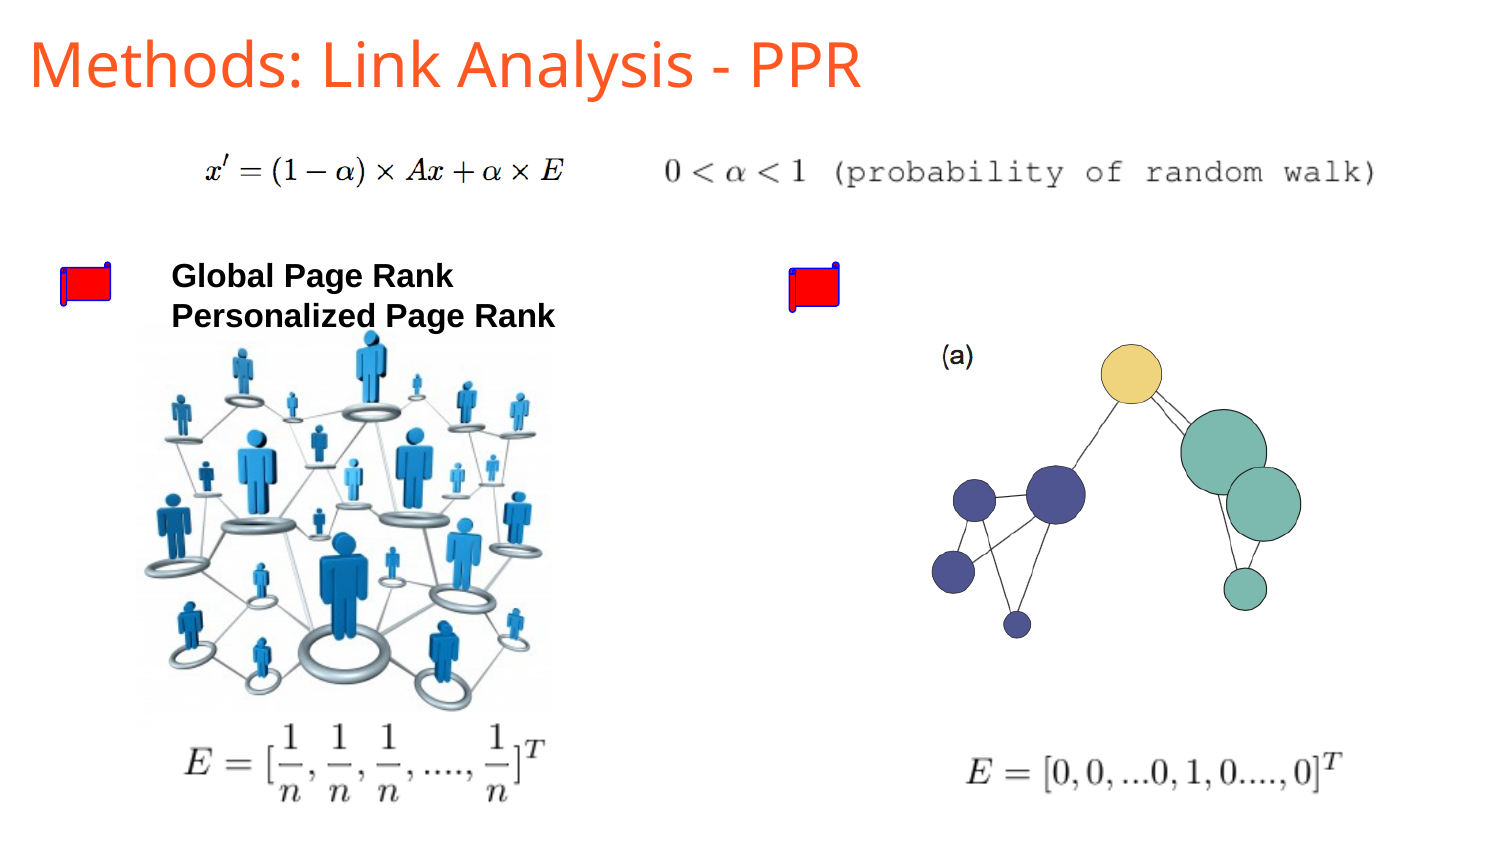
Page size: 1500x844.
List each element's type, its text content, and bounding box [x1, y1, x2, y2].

text_box [60, 262, 111, 306]
picture [178, 124, 597, 220]
text_box Global Page Rank Personalized Page Rank [156, 239, 1395, 322]
picture [135, 320, 567, 840]
picture [641, 149, 1380, 195]
text_box [789, 262, 839, 313]
picture [901, 293, 1318, 664]
title Methods: Link Analysis - PPR [13, 10, 1412, 105]
picture [950, 716, 1367, 817]
